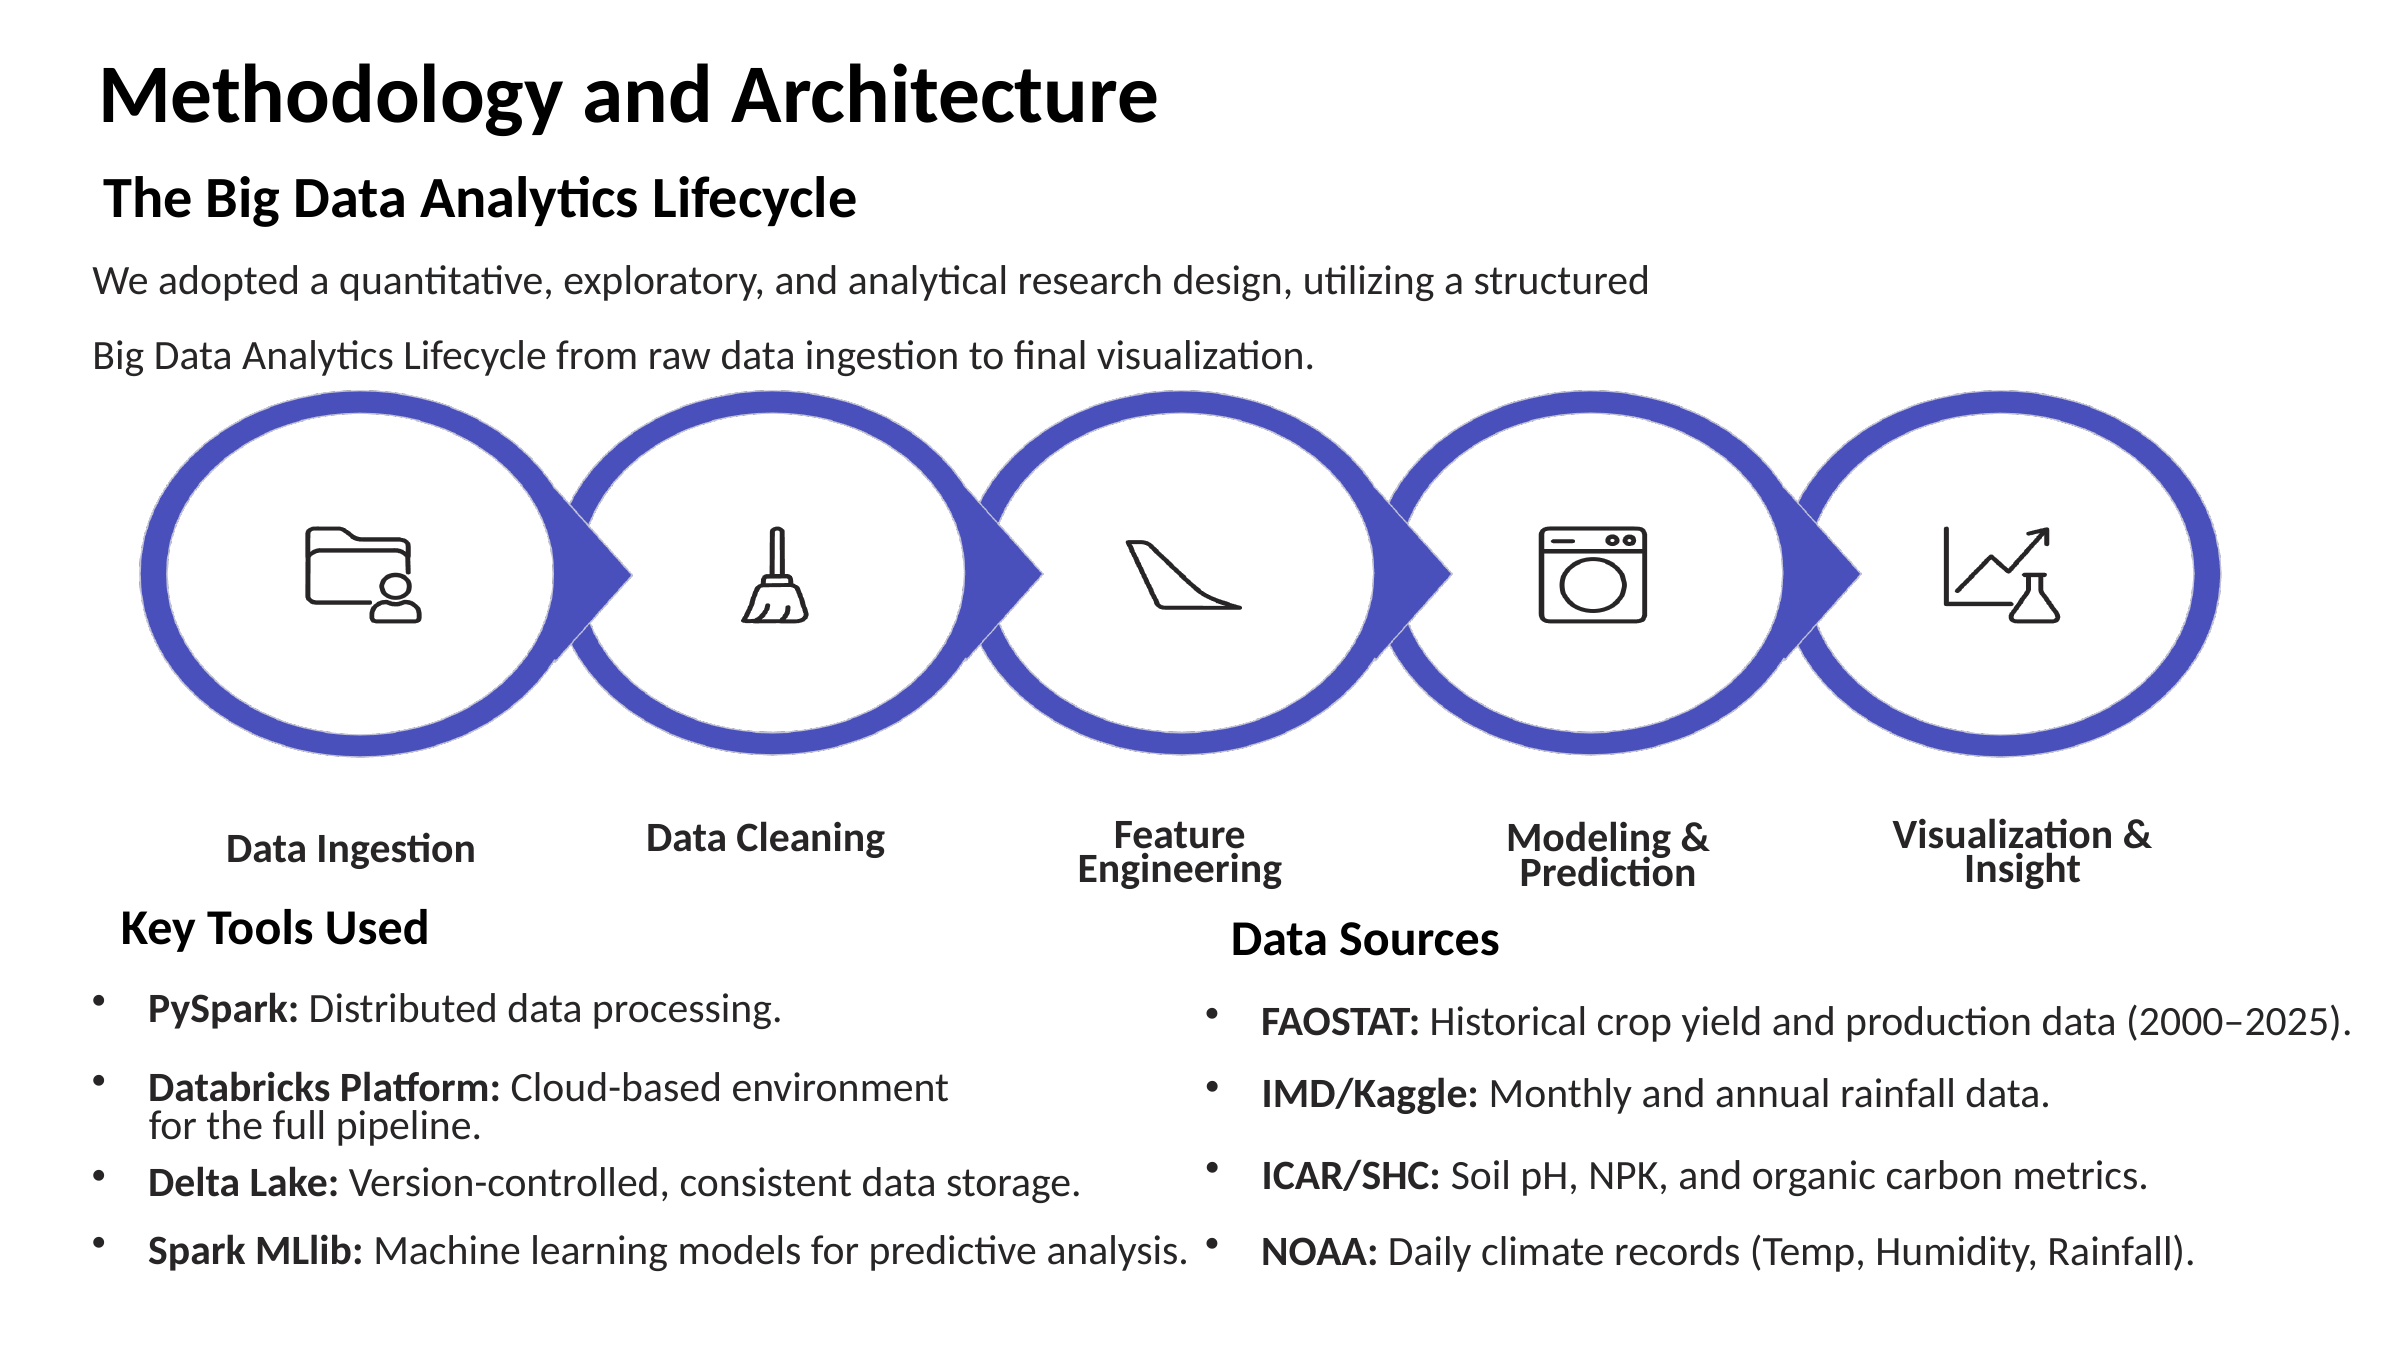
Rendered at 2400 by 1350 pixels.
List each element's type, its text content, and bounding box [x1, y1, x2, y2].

text_box We adopted a quantitative, exploratory, and analytical research design, utilizing a structured Big Data Analytics Lifecycle from raw data ingestion to final visualization. [82, 265, 2317, 304]
picture [98, 356, 2262, 1031]
text_box Delta Lake: Version-controlled, consistent data storage. [91, 1167, 1180, 1206]
text_box ICAR/SHC: Soil pH, NPK, and organic carbon metrics. [1205, 1160, 2294, 1199]
text_box Spark MLlib: Machine learning models for predictive analysis. [91, 1235, 1180, 1274]
text_box The Big Data Analytics Lifecycle [103, 185, 662, 230]
text_box Methodology and Architecture [82, 65, 1287, 140]
text_box Databricks Platform: Cloud-based environment for the full pipeline. [91, 1072, 1180, 1111]
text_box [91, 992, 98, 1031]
text_box IMD/Kaggle: Monthly and annual rainfall data. [1205, 1078, 2294, 1117]
text_box FAOSTAT: Historical crop yield and production data (2000–2025). [1205, 1006, 2294, 1045]
text_box NOAA: Daily climate records (Temp, Humidity, Rainfall). [1205, 1236, 2294, 1275]
